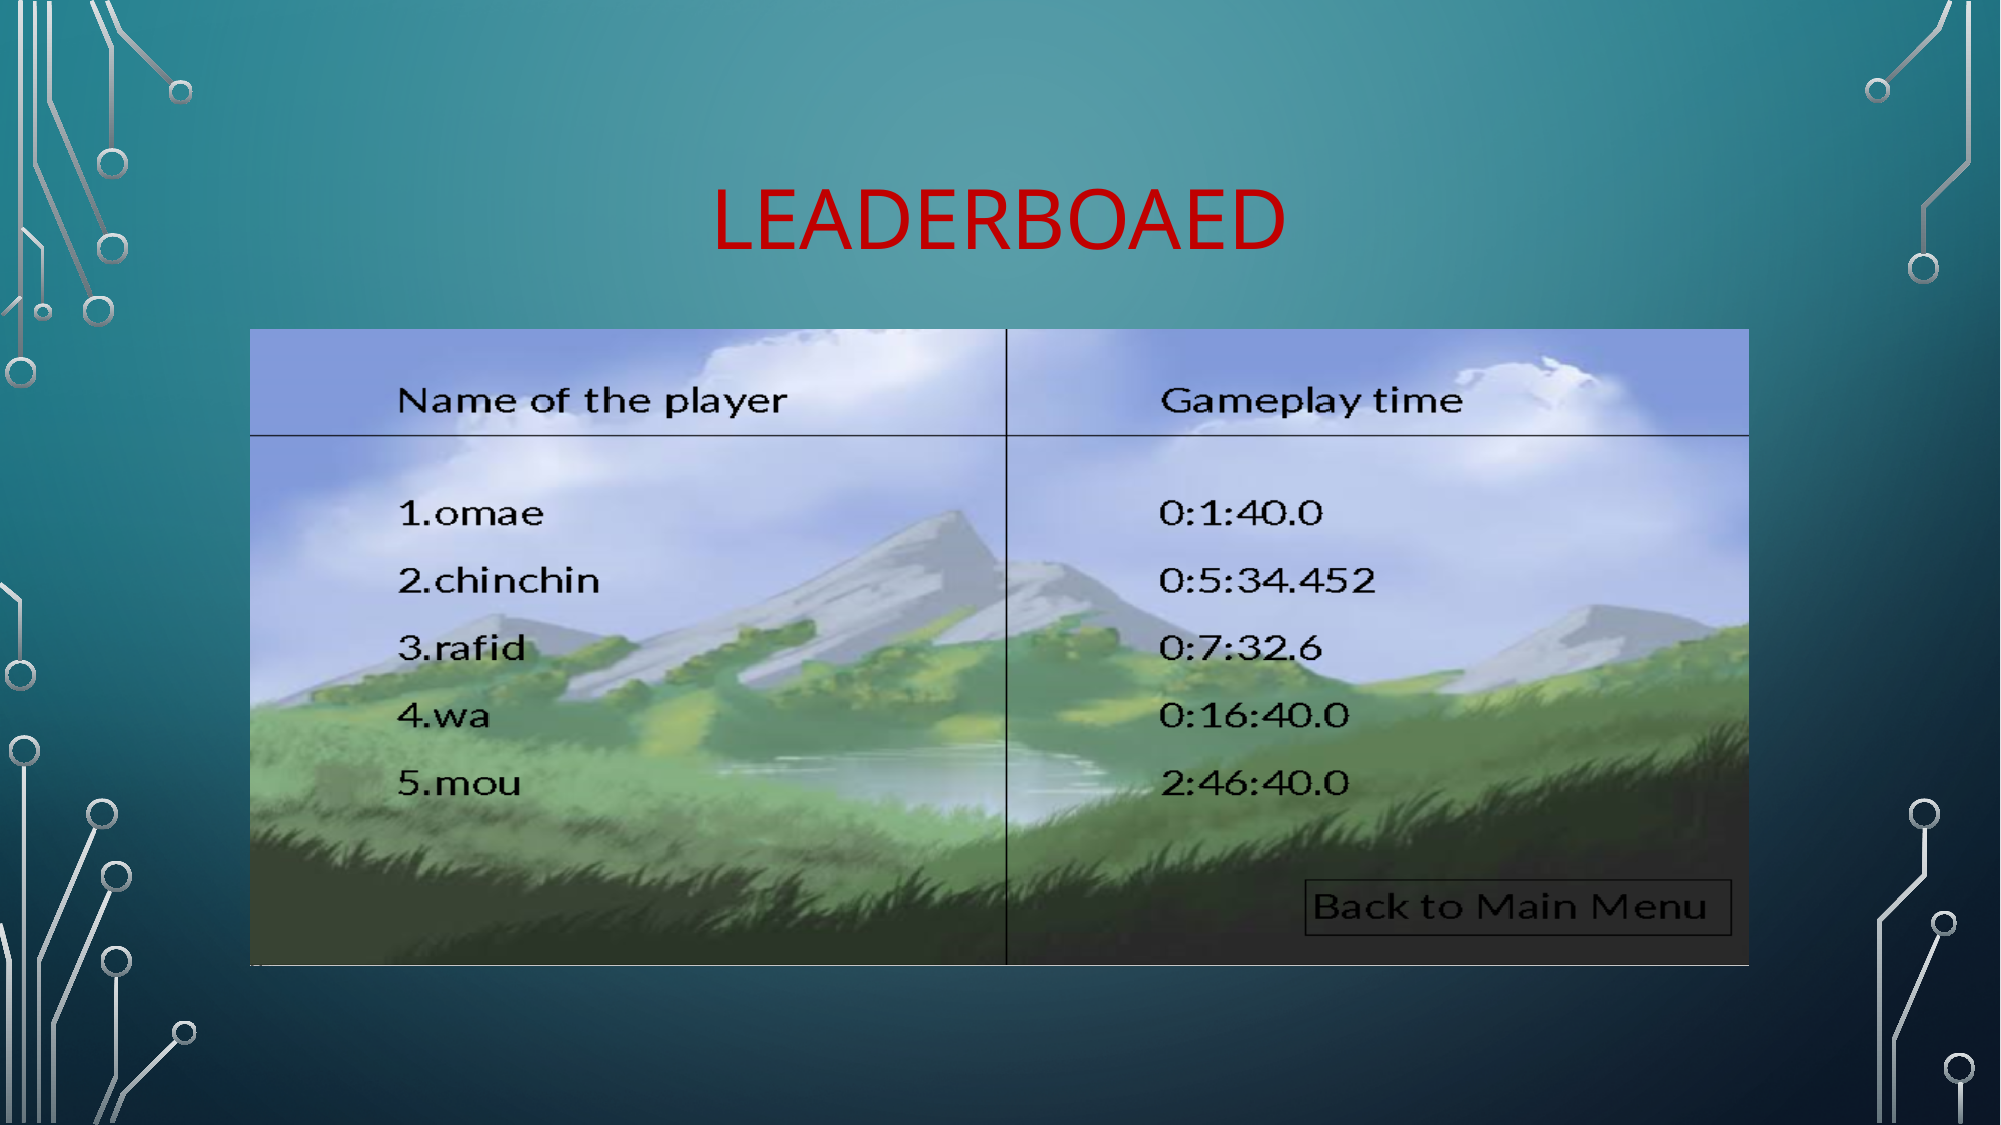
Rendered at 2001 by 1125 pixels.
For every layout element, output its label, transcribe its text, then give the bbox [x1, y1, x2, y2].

title Leaderboaed [187, 101, 1813, 344]
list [250, 329, 1750, 966]
